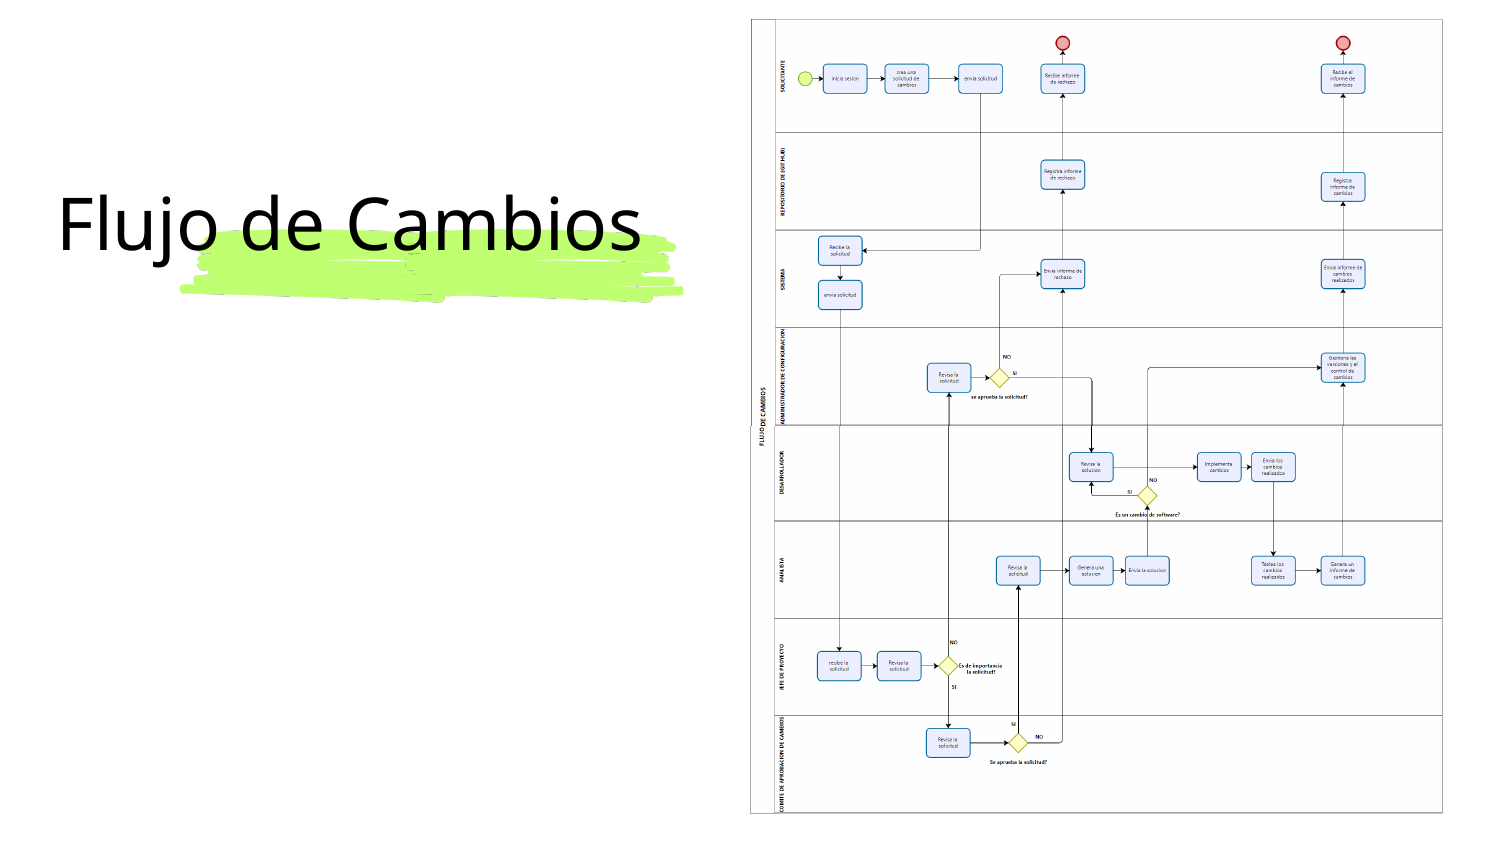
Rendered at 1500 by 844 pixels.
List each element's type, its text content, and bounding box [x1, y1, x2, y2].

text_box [179, 229, 684, 303]
text_box Flujo de Cambios [45, 177, 655, 266]
picture [748, 17, 1444, 814]
